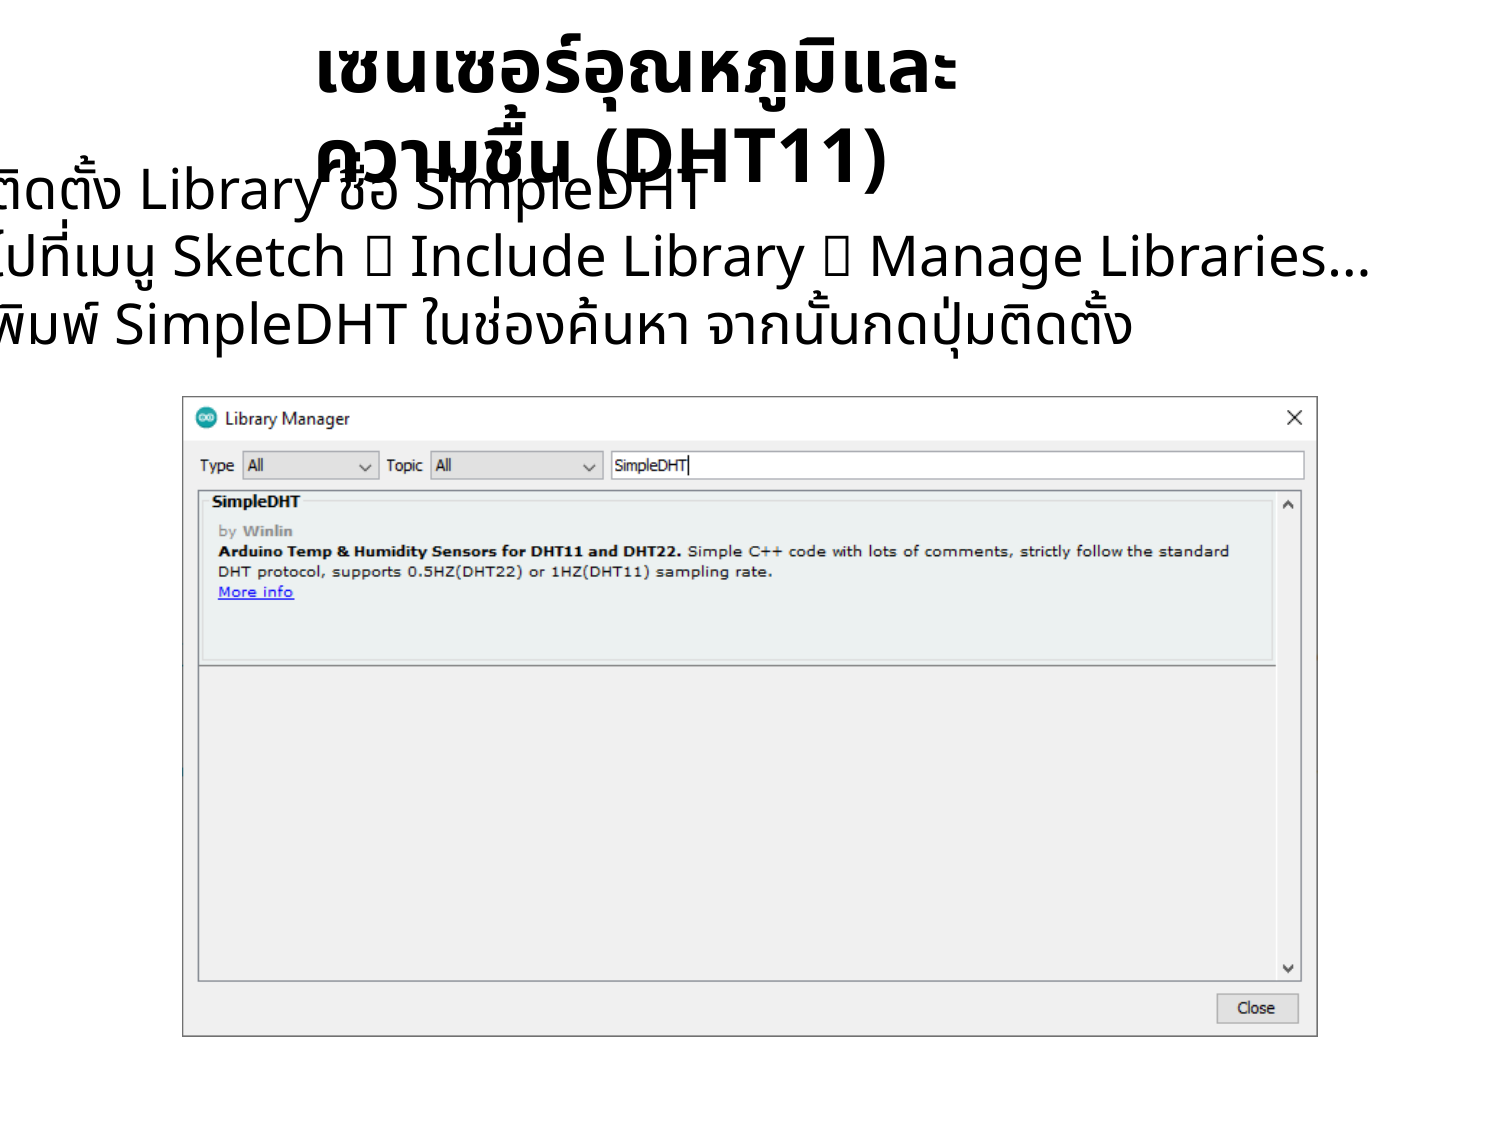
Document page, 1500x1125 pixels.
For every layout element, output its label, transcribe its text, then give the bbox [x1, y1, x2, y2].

text_box เซนเซอร์อุณหภูมิและความชื้น (DHT11) [302, 11, 1152, 145]
text_box ติดตั้ง Library ชื่อ SimpleDHT ไปที่เมนู Sketch  Include Library  Manage Libraries… พิมพ์ SimpleDHT ในช่องค้นหา จากนั้นกดปุ่มติดตั้ง [0, 145, 1387, 363]
picture [181, 396, 1318, 1037]
